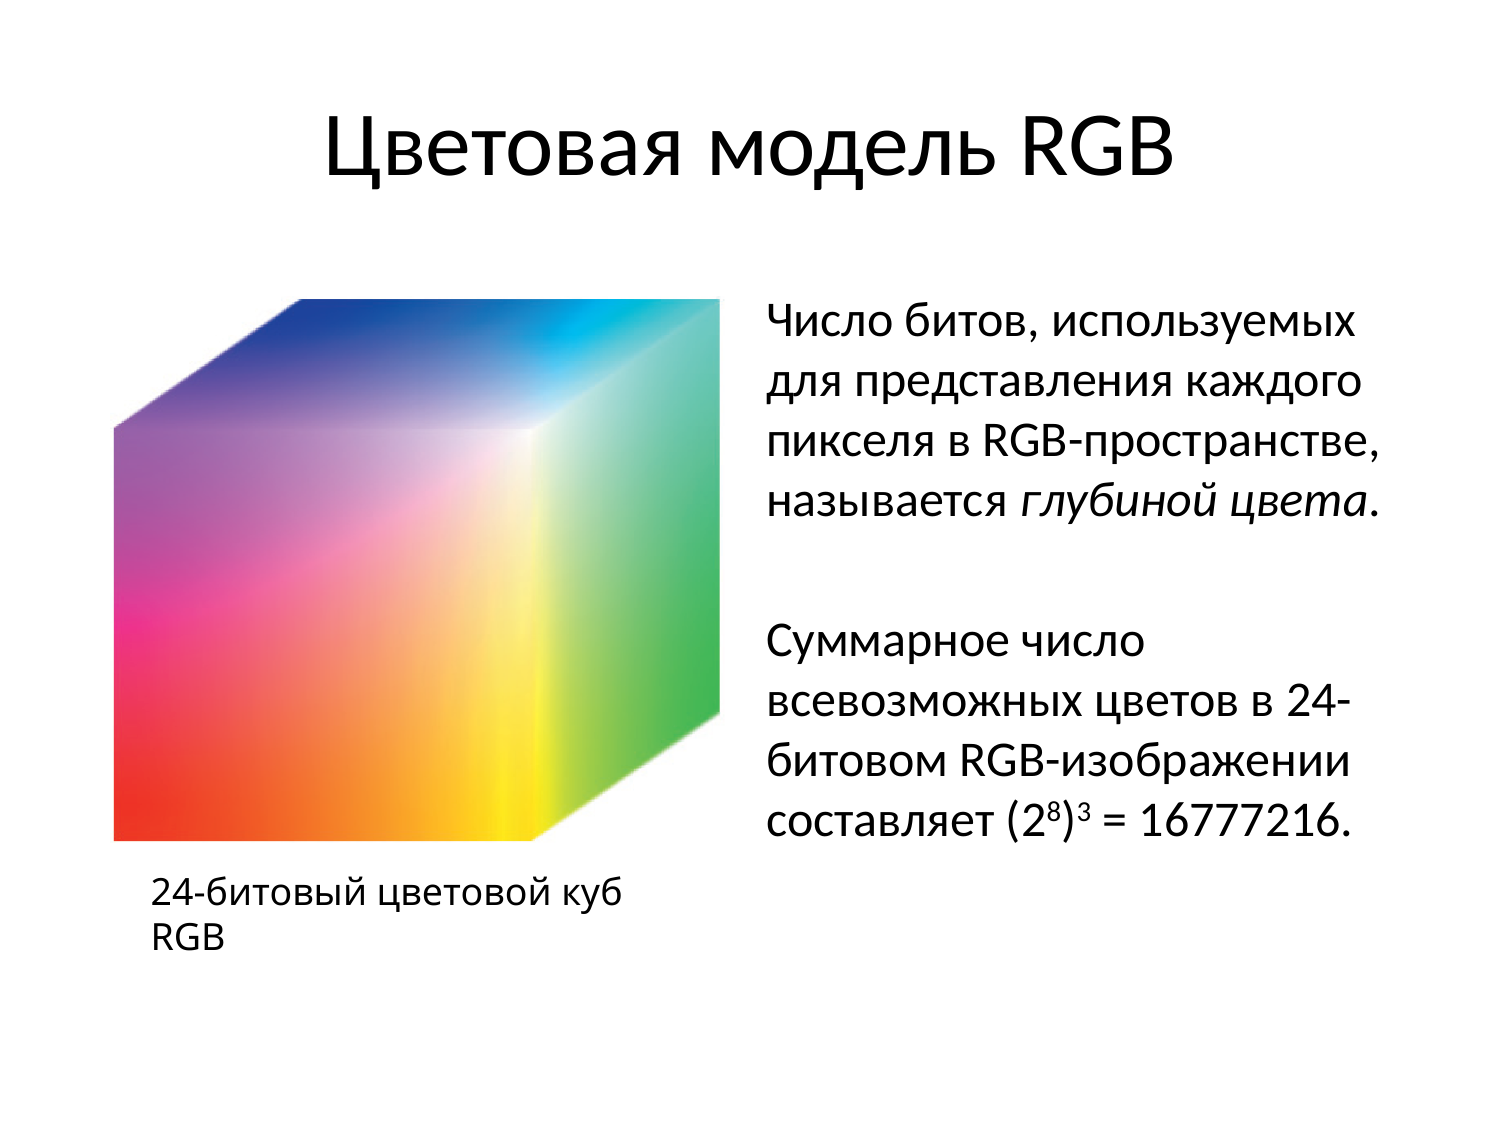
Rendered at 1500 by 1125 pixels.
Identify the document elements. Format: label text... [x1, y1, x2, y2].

title Цветовая модель RGB [75, 45, 1425, 233]
text_box 24-битовый цветовой куб RGB [135, 868, 703, 965]
picture [78, 278, 752, 861]
list Число битов, используемых для представления каждого пикселя в RGB-пространстве, называется глубиной цвета. Суммарное число всевозможных цветов в 24-битовом RGB-изображении составляет (28)3 = 16777216. [751, 278, 1440, 1022]
